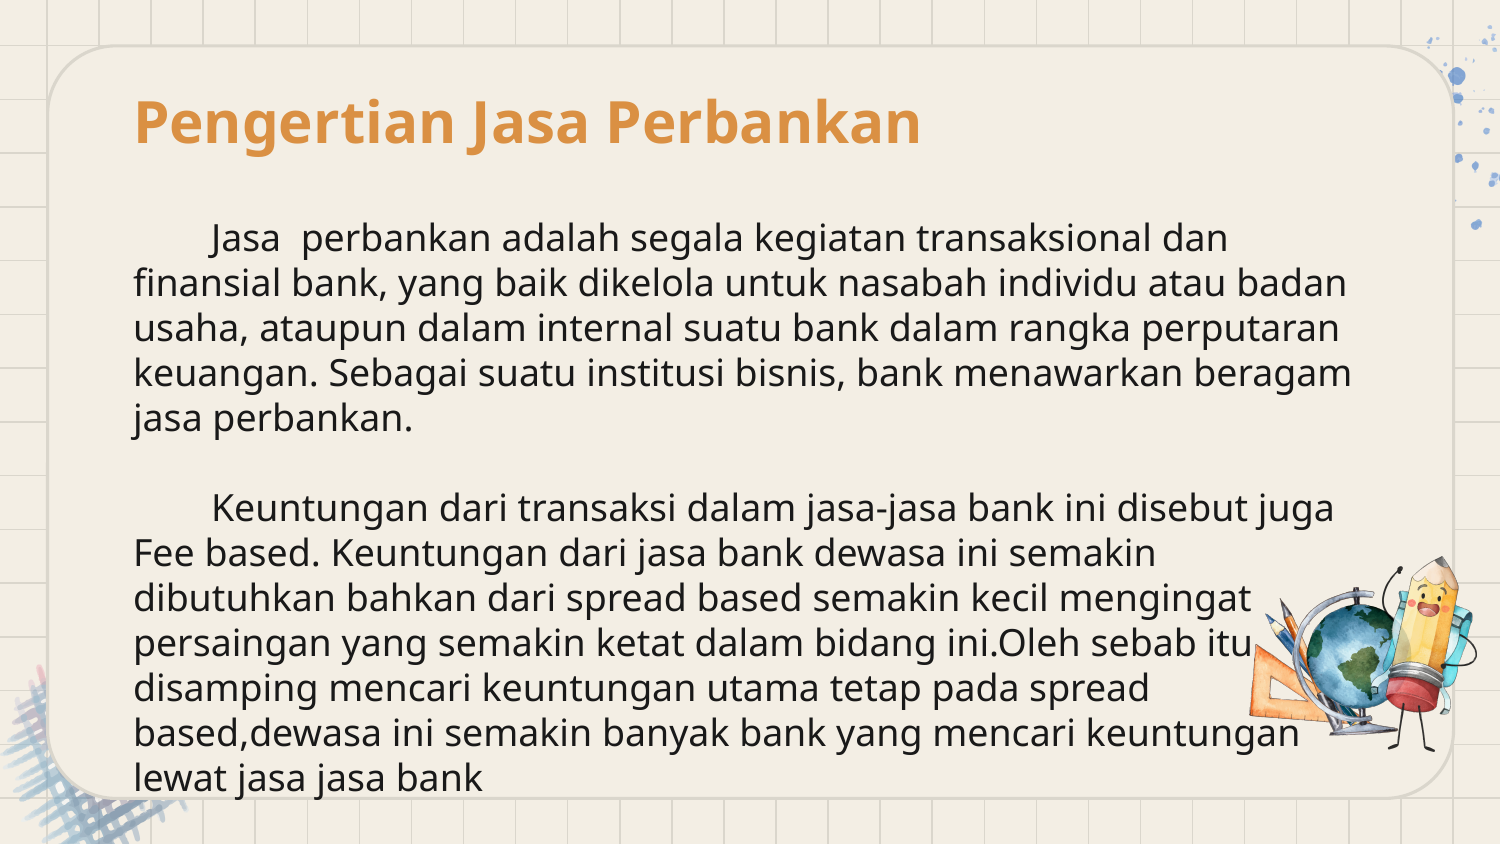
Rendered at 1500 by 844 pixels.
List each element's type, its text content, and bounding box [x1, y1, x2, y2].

list Jasa perbankan adalah segala kegiatan transaksional dan finansial bank, yang baik dikelola untuk nasabah individu atau badan usaha, ataupun dalam internal suatu bank dalam rangka perputaran keuangan. Sebagai suatu institusi bisnis, bank menawarkan beragam jasa perbankan. Keuntungan dari transaksi dalam jasa-jasa bank ini disebut juga Fee based. Keuntungan dari jasa bank dewasa ini semakin dibutuhkan bahkan dari spread based semakin kecil mengingat persaingan yang semakin ketat dalam bidang ini.Oleh sebab itu, disamping mencari keuntungan utama tetap pada spread based,dewasa ini semakin banyak bank yang mencari keuntungan lewat jasa jasa bank [118, 199, 1382, 812]
title Pengertian Jasa Perbankan [118, 60, 1382, 150]
picture [1248, 556, 1477, 752]
